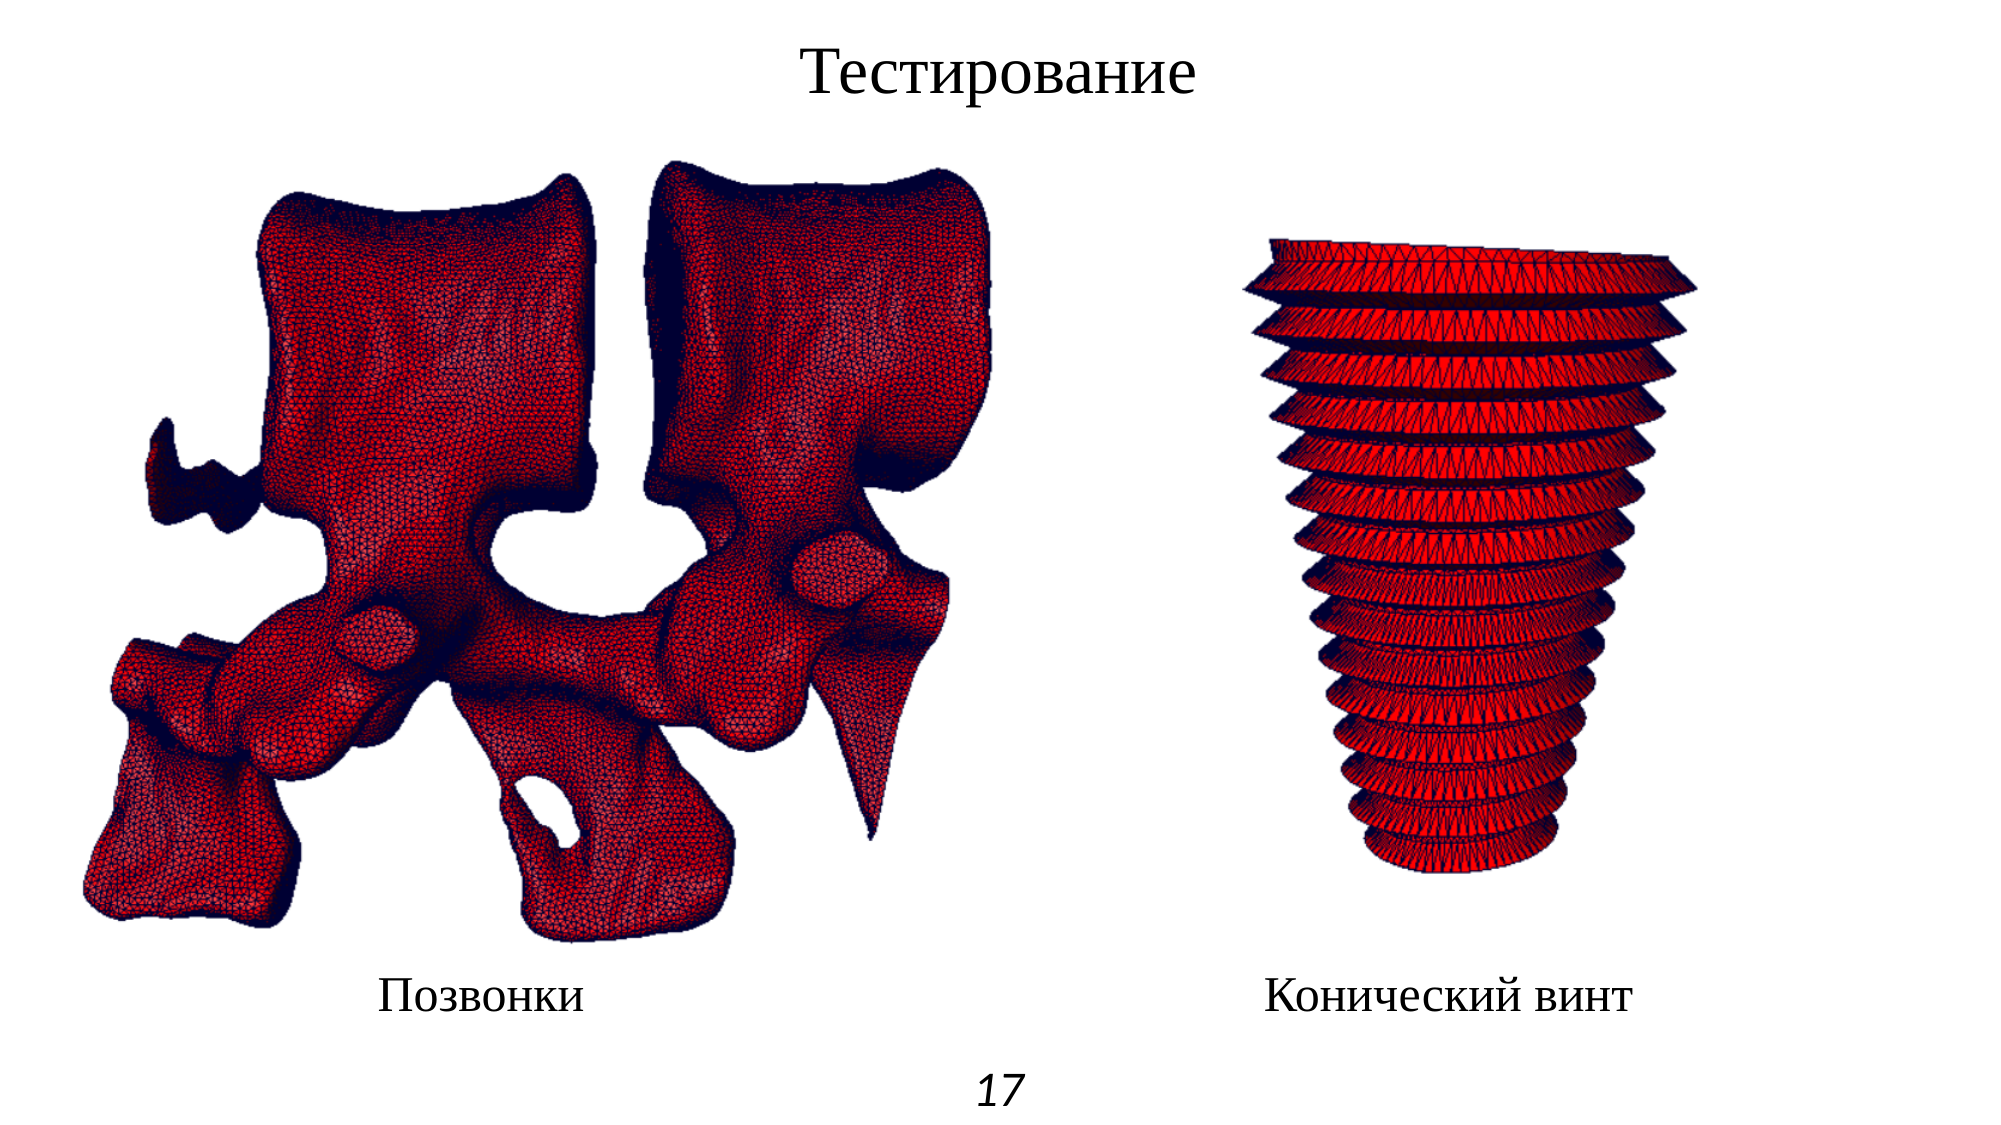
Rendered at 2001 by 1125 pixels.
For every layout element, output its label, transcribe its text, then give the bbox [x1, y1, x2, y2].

text_box 17 [958, 1049, 1039, 1124]
text_box Конический винт [1249, 971, 1649, 1029]
picture [14, 146, 1046, 992]
text_box Позвонки [363, 992, 600, 1029]
title Тестирование [135, 27, 1861, 117]
picture [1136, 192, 1791, 971]
